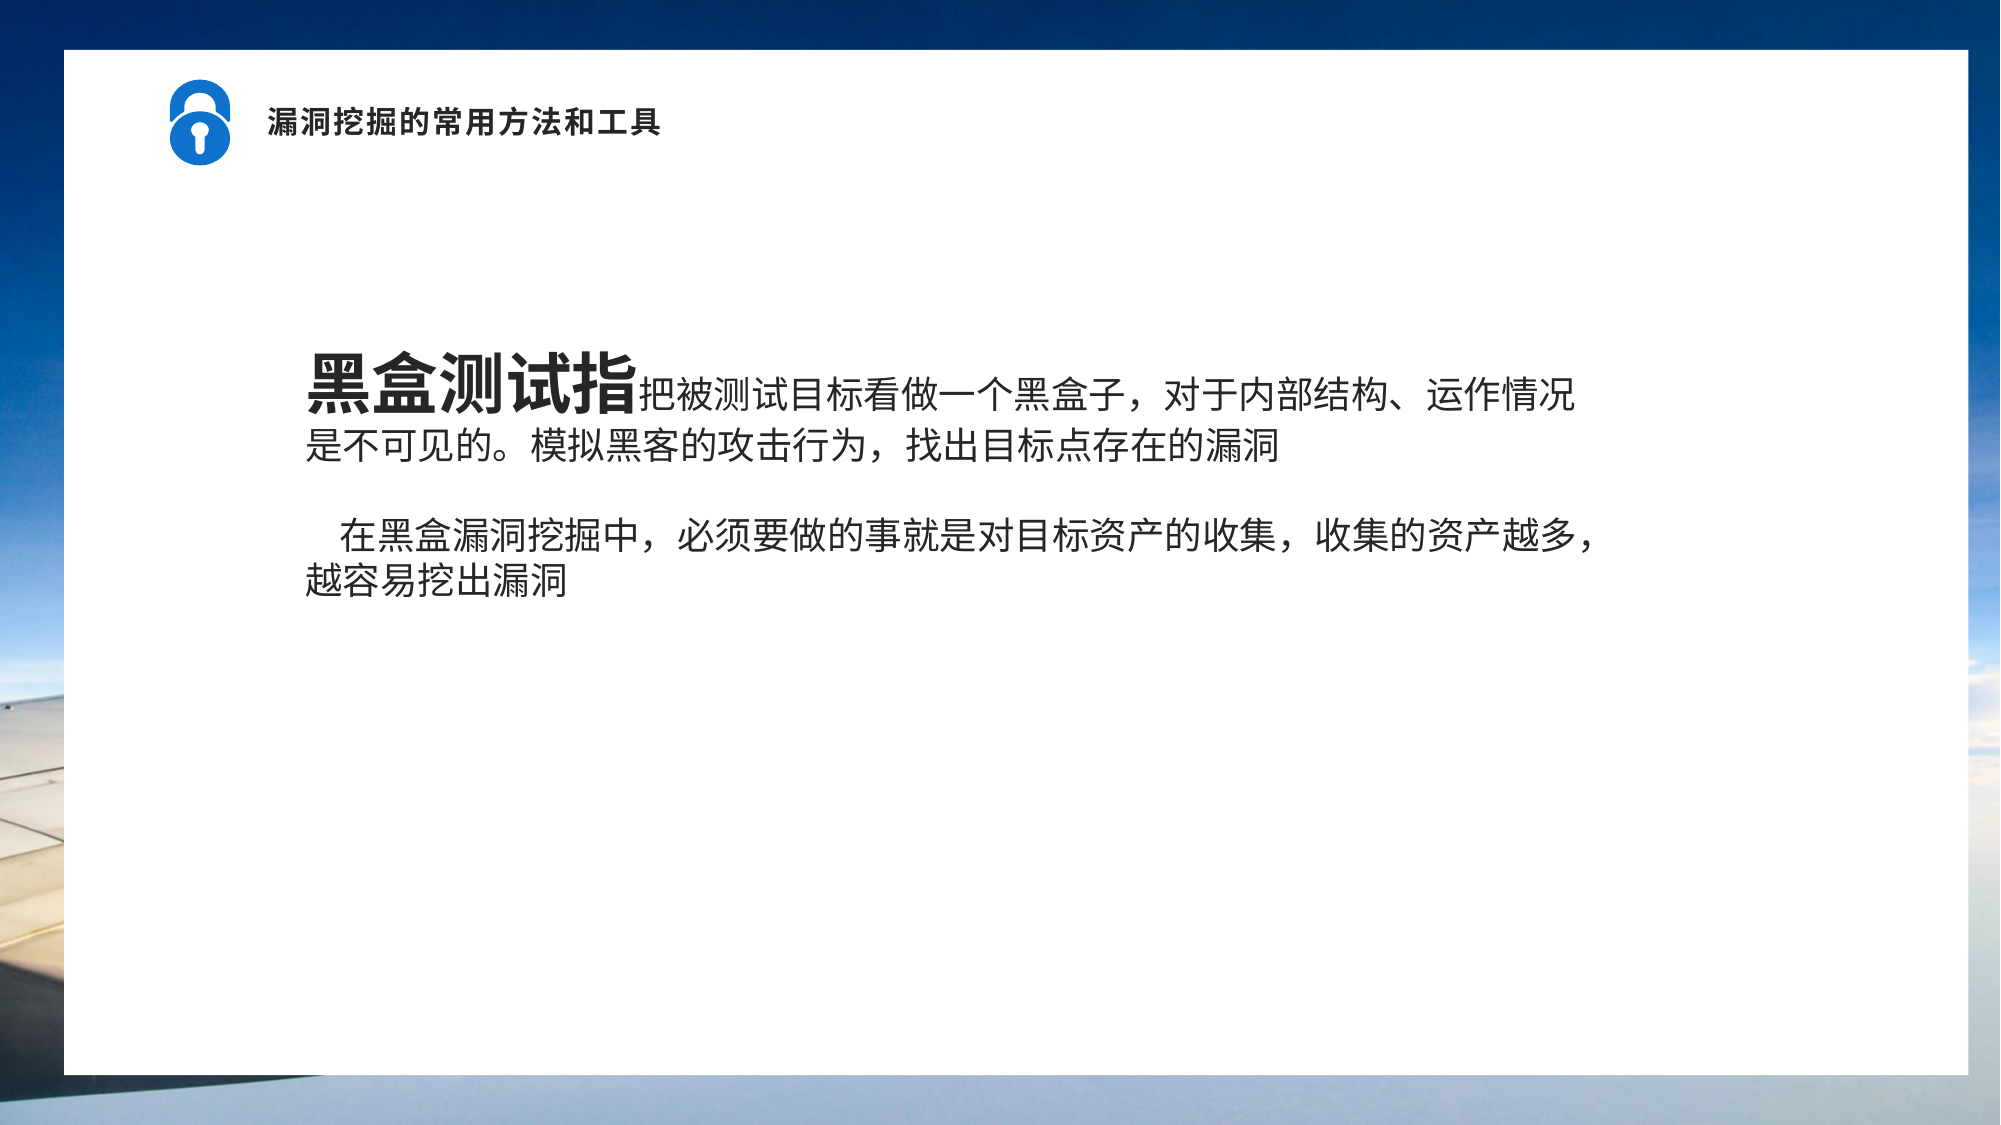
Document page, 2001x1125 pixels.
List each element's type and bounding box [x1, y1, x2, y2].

text_box [169, 79, 231, 166]
picture [0, 0, 2000, 1125]
